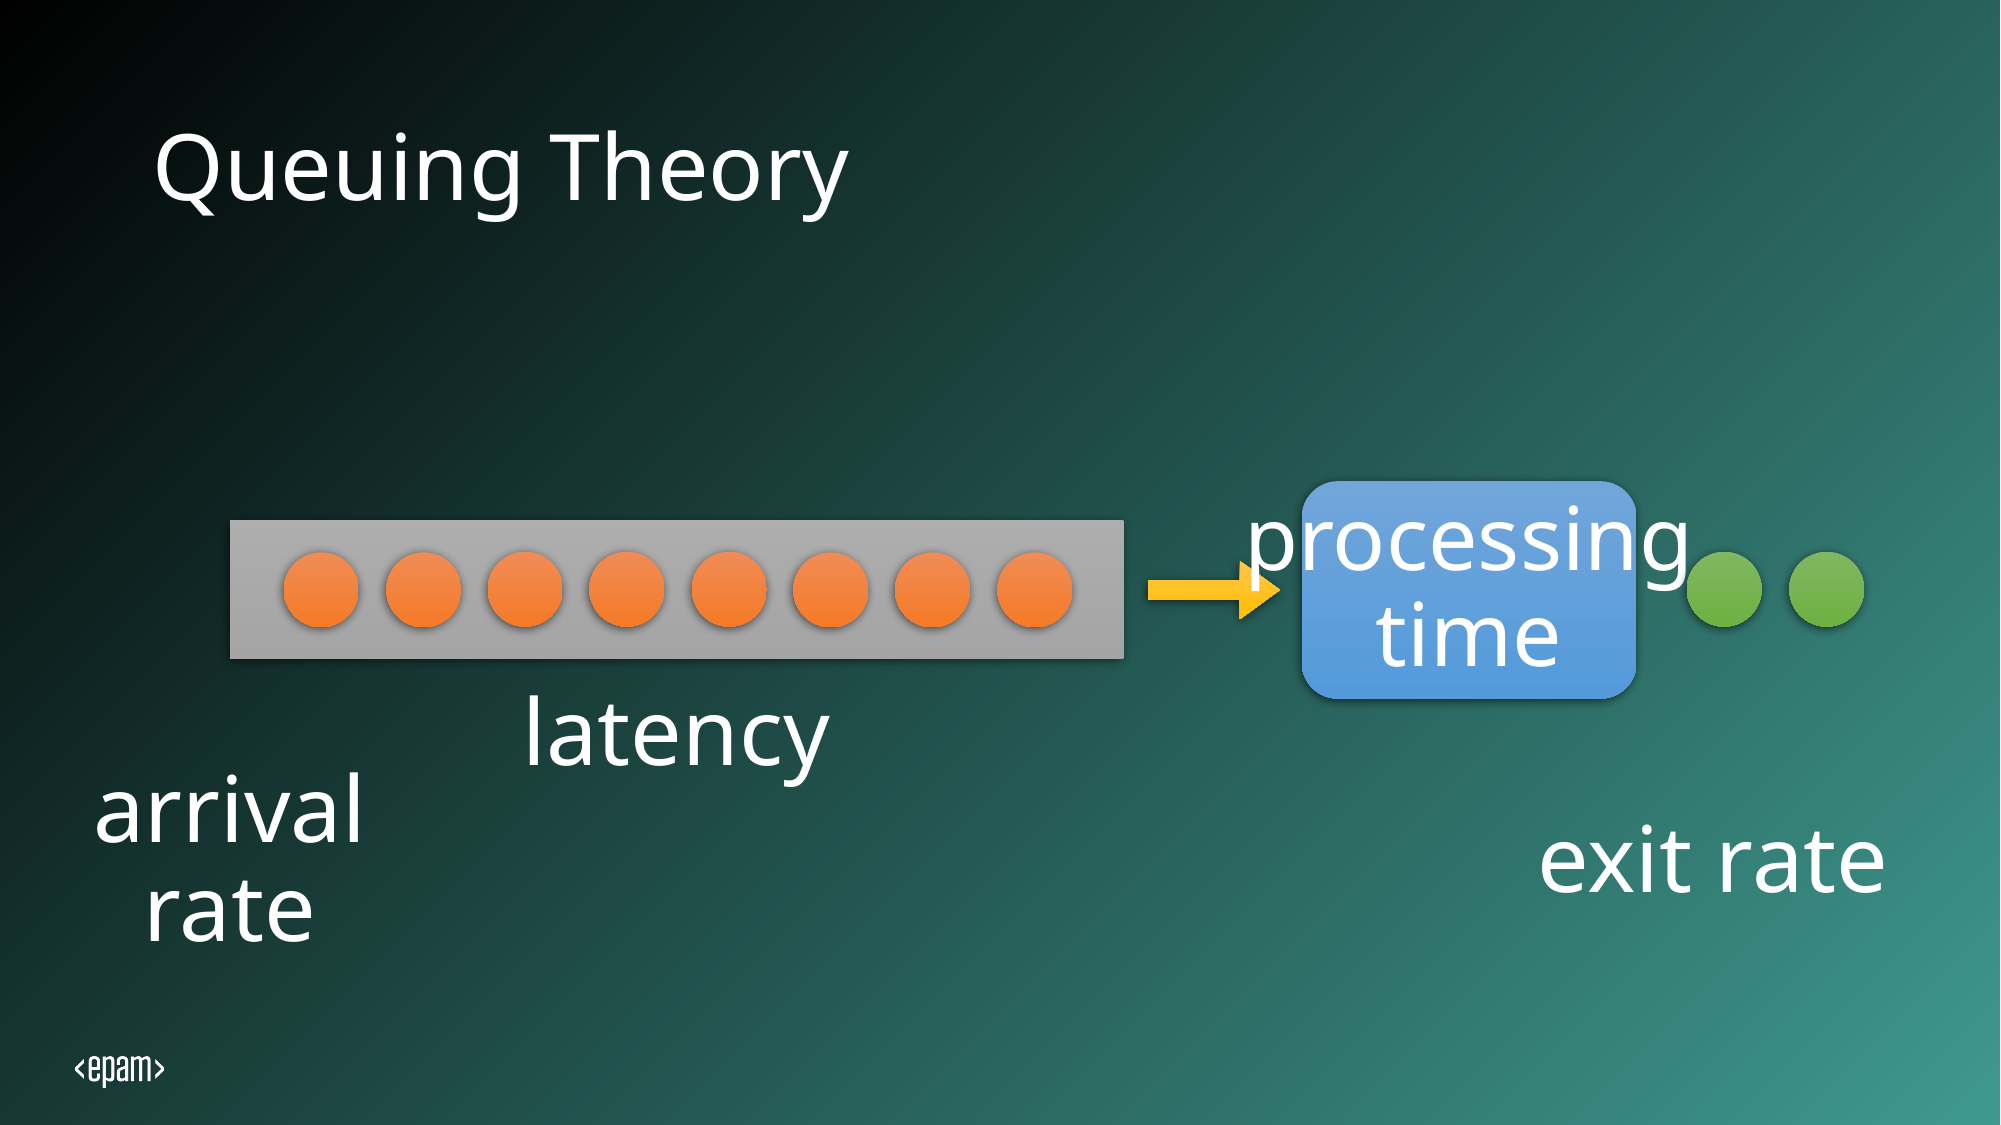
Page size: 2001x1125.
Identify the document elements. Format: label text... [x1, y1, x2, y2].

text_box [1686, 551, 1762, 627]
picture [75, 1056, 164, 1088]
text_box latency [273, 626, 1080, 845]
text_box [589, 551, 665, 626]
text_box [894, 552, 970, 626]
text_box [487, 551, 563, 626]
text_box arrival rate [0, 753, 474, 972]
text_box [283, 552, 359, 626]
text_box [230, 520, 1124, 659]
title Queuing Theory [137, 61, 1863, 279]
text_box processing time [1225, 481, 1713, 699]
text_box exit rate [1469, 753, 1957, 972]
text_box [386, 552, 462, 626]
text_box [1789, 551, 1865, 627]
text_box [997, 552, 1073, 626]
text_box [1148, 580, 1225, 600]
text_box [691, 551, 767, 626]
text_box [793, 552, 869, 626]
